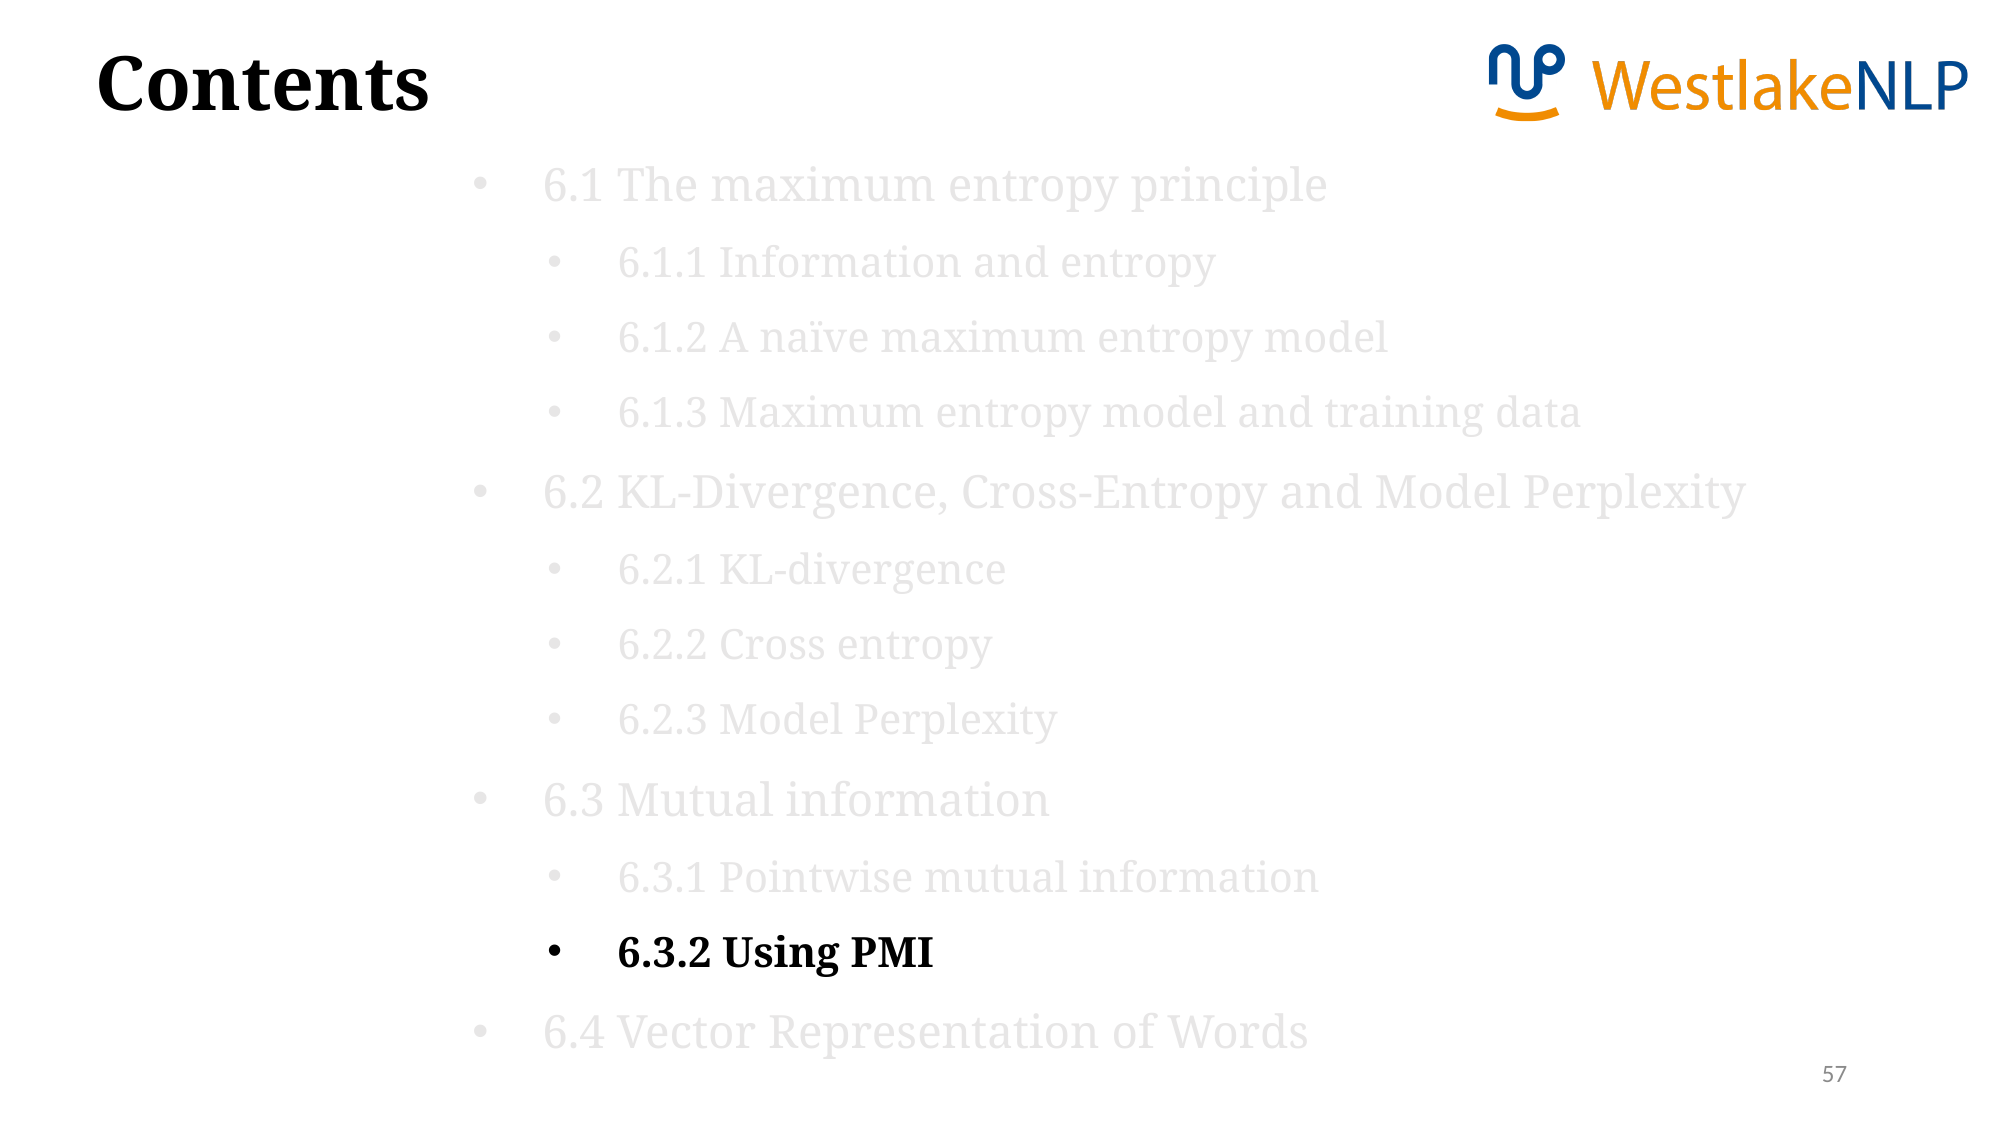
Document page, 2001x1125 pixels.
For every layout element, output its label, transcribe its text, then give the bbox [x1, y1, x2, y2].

text_box Contents [80, 27, 582, 133]
picture [1459, 0, 2000, 170]
text_box 6.1 The maximum entropy principle 6.1.1 Information and entropy 6.1.2 A naïve maximum entropy model 6.1.3 Maximum entropy model and training data 6.2 KL-Divergence, Cross-Entropy and Model Perplexity 6.2.1 KL-divergence 6.2.2 Cross entropy 6.2.3 Model Perplexity 6.3 Mutual information 6.3.1 Pointwise mutual information 6.3.2 Using PMI 6.4 Vector Representation of Words [457, 120, 1762, 1066]
slide_number 57 [1412, 1042, 1863, 1103]
